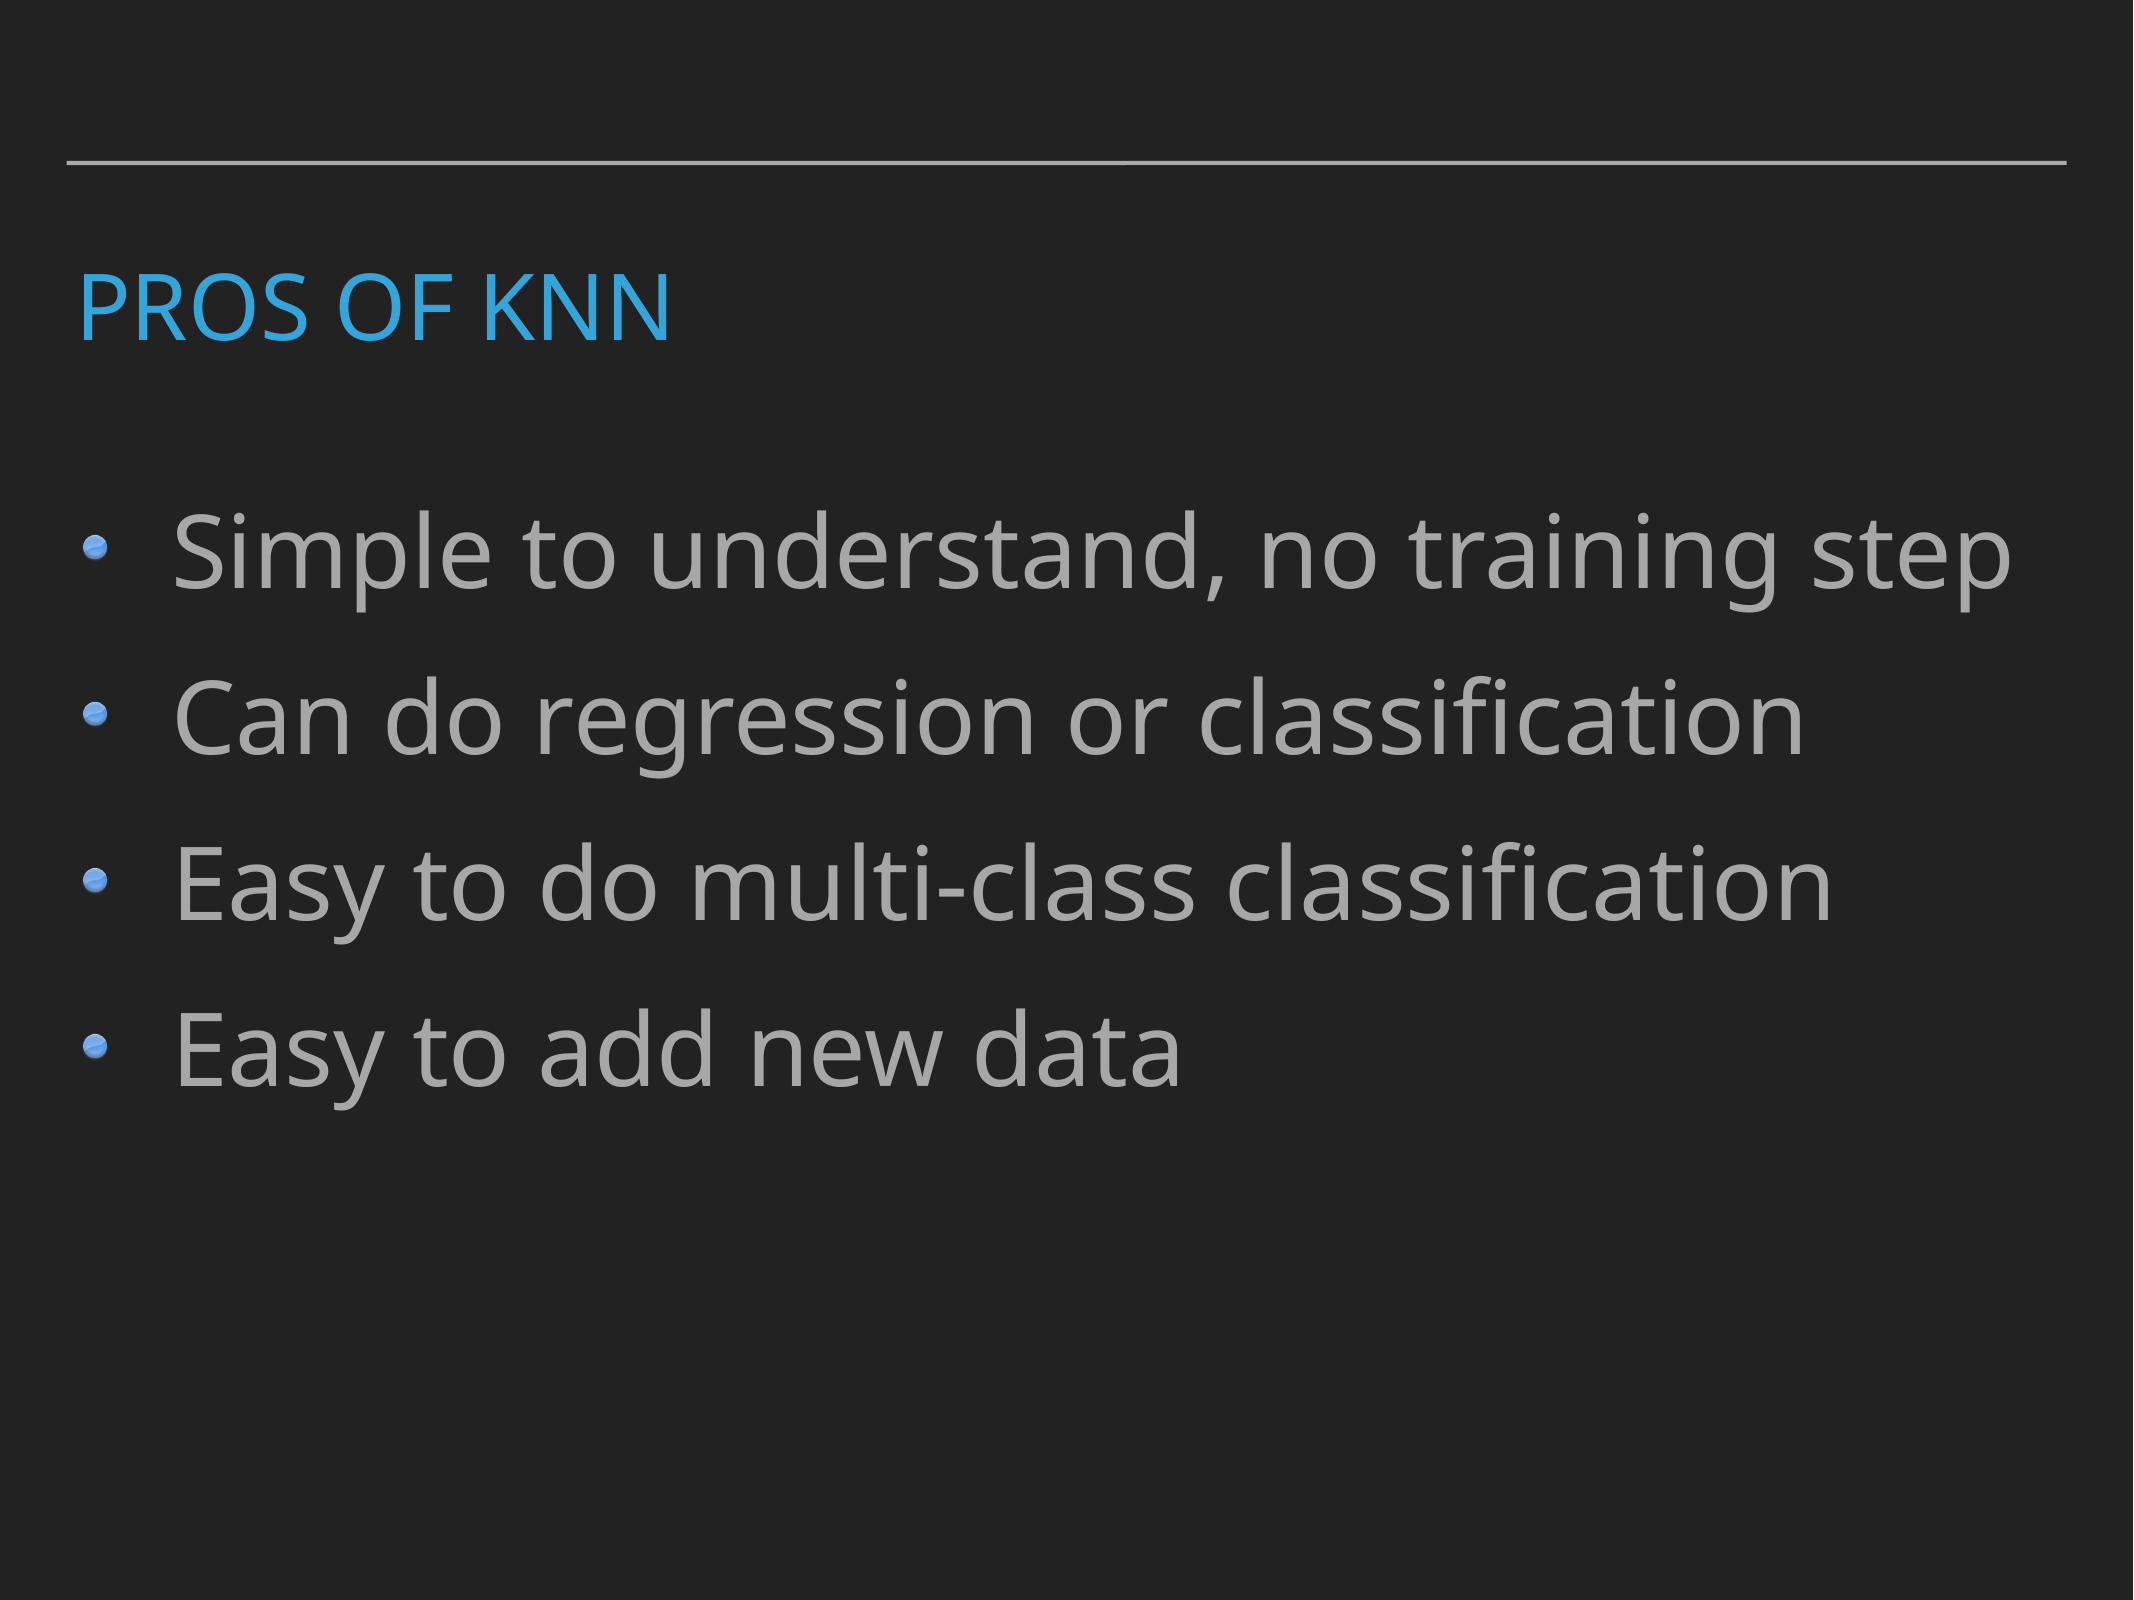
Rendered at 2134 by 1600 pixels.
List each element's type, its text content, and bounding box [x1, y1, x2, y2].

title Pros of KNN [66, 252, 2067, 371]
picture [80, 1031, 110, 1061]
picture [80, 865, 110, 895]
picture [80, 532, 110, 562]
list Simple to understand, no training step Can do regression or classification Easy to do multi-class classification Easy to add new data [65, 478, 2066, 1530]
picture [80, 699, 110, 728]
